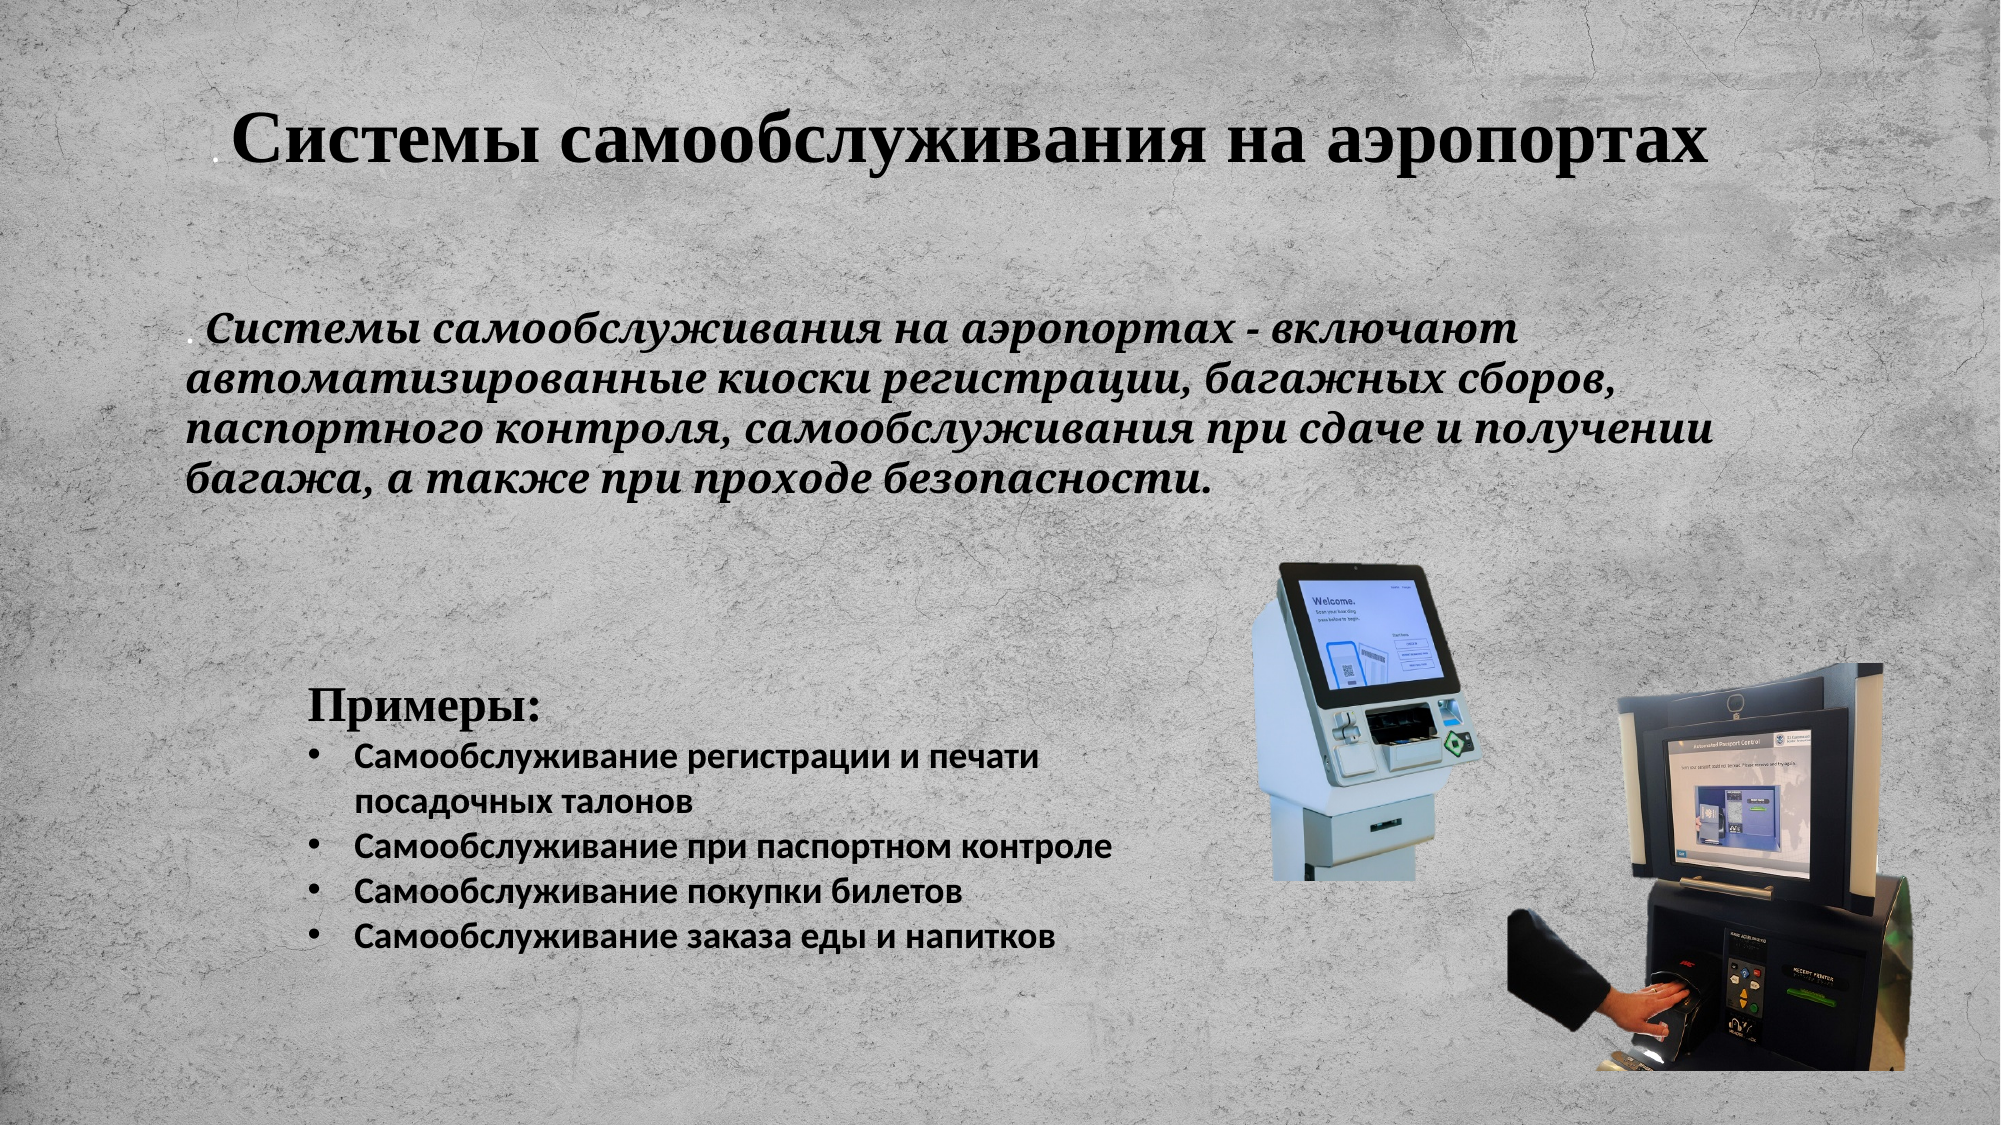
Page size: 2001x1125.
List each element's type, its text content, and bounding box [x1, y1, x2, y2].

picture [0, 0, 2001, 1125]
text_box . Системы самообслуживания на аэропортах - включают автоматизированные киоски регистрации, багажных сборов, паспортного контроля, самообслуживания при сдаче и получении багажа, а также при проходе безопасности. [170, 294, 1822, 510]
text_box Примеры: Самообслуживание регистрации и печати посадочных талонов Самообслуживание при паспортном контроле Самообслуживание покупки билетов Самообслуживание заказа еды и напитков [292, 663, 1166, 964]
text_box . Системы самообслуживания на аэропортах [195, 79, 1737, 185]
